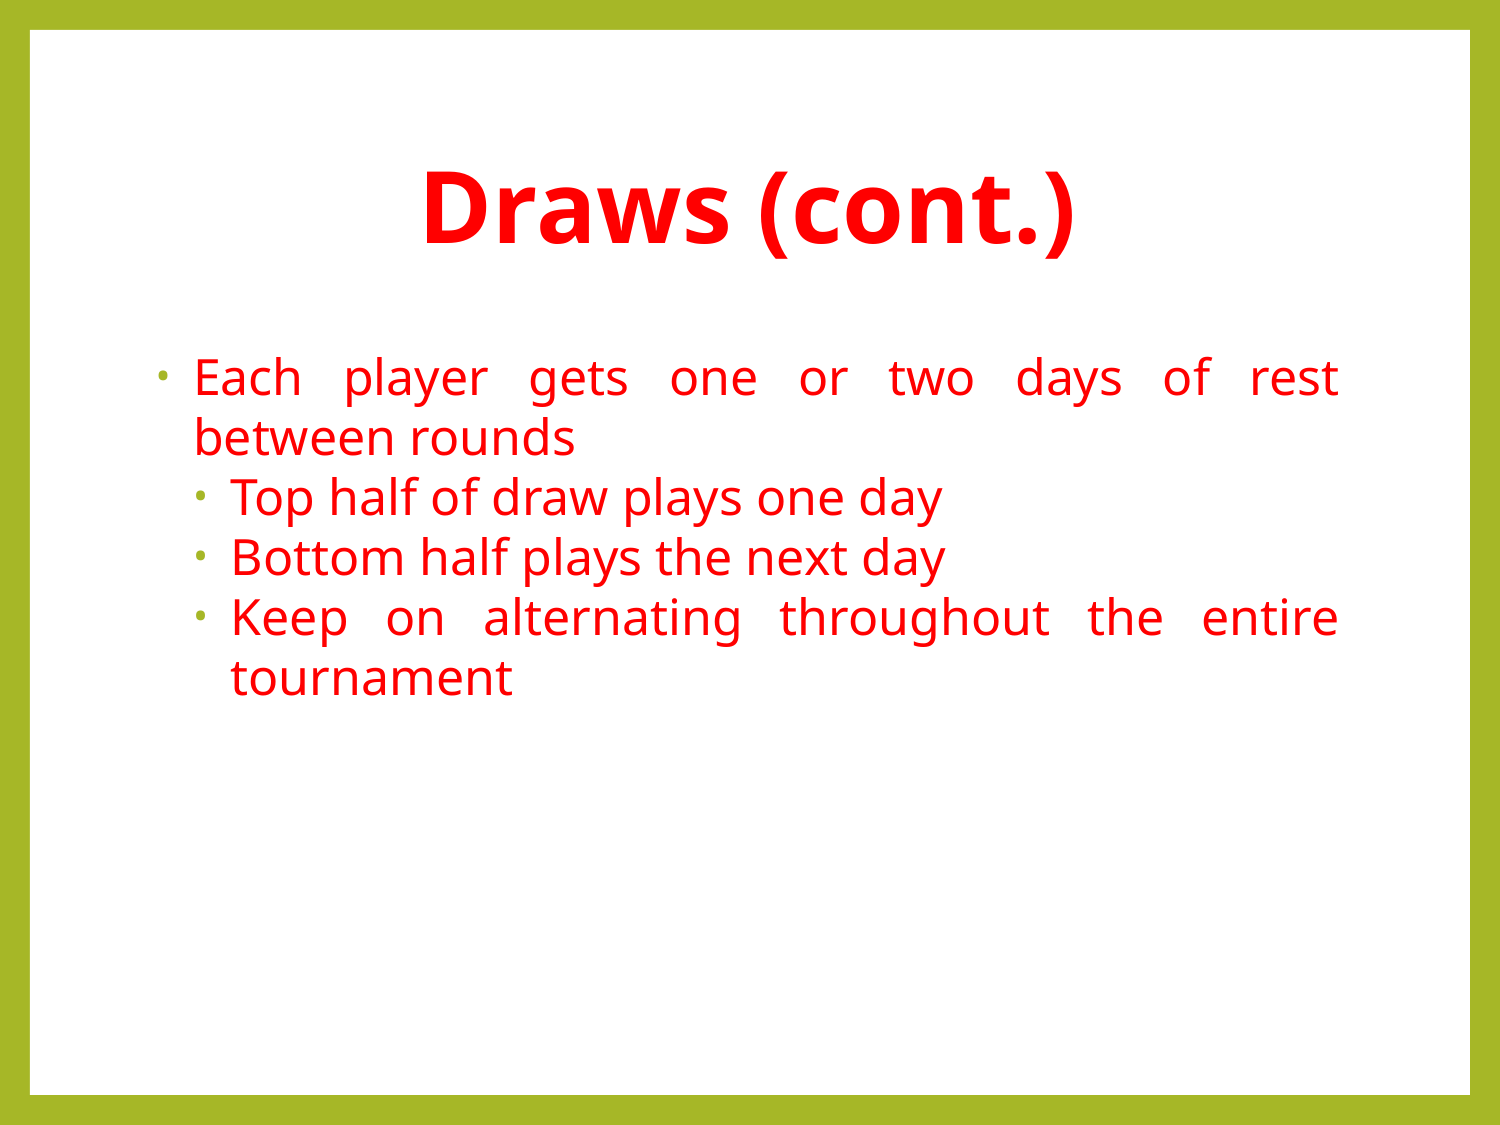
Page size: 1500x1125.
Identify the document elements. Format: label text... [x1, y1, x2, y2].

title Draws (cont.) [140, 99, 1356, 323]
list Each player gets one or two days of rest between rounds Top half of draw plays one day Bottom half plays the next day Keep on alternating throughout the entire tournament [140, 337, 1356, 1000]
